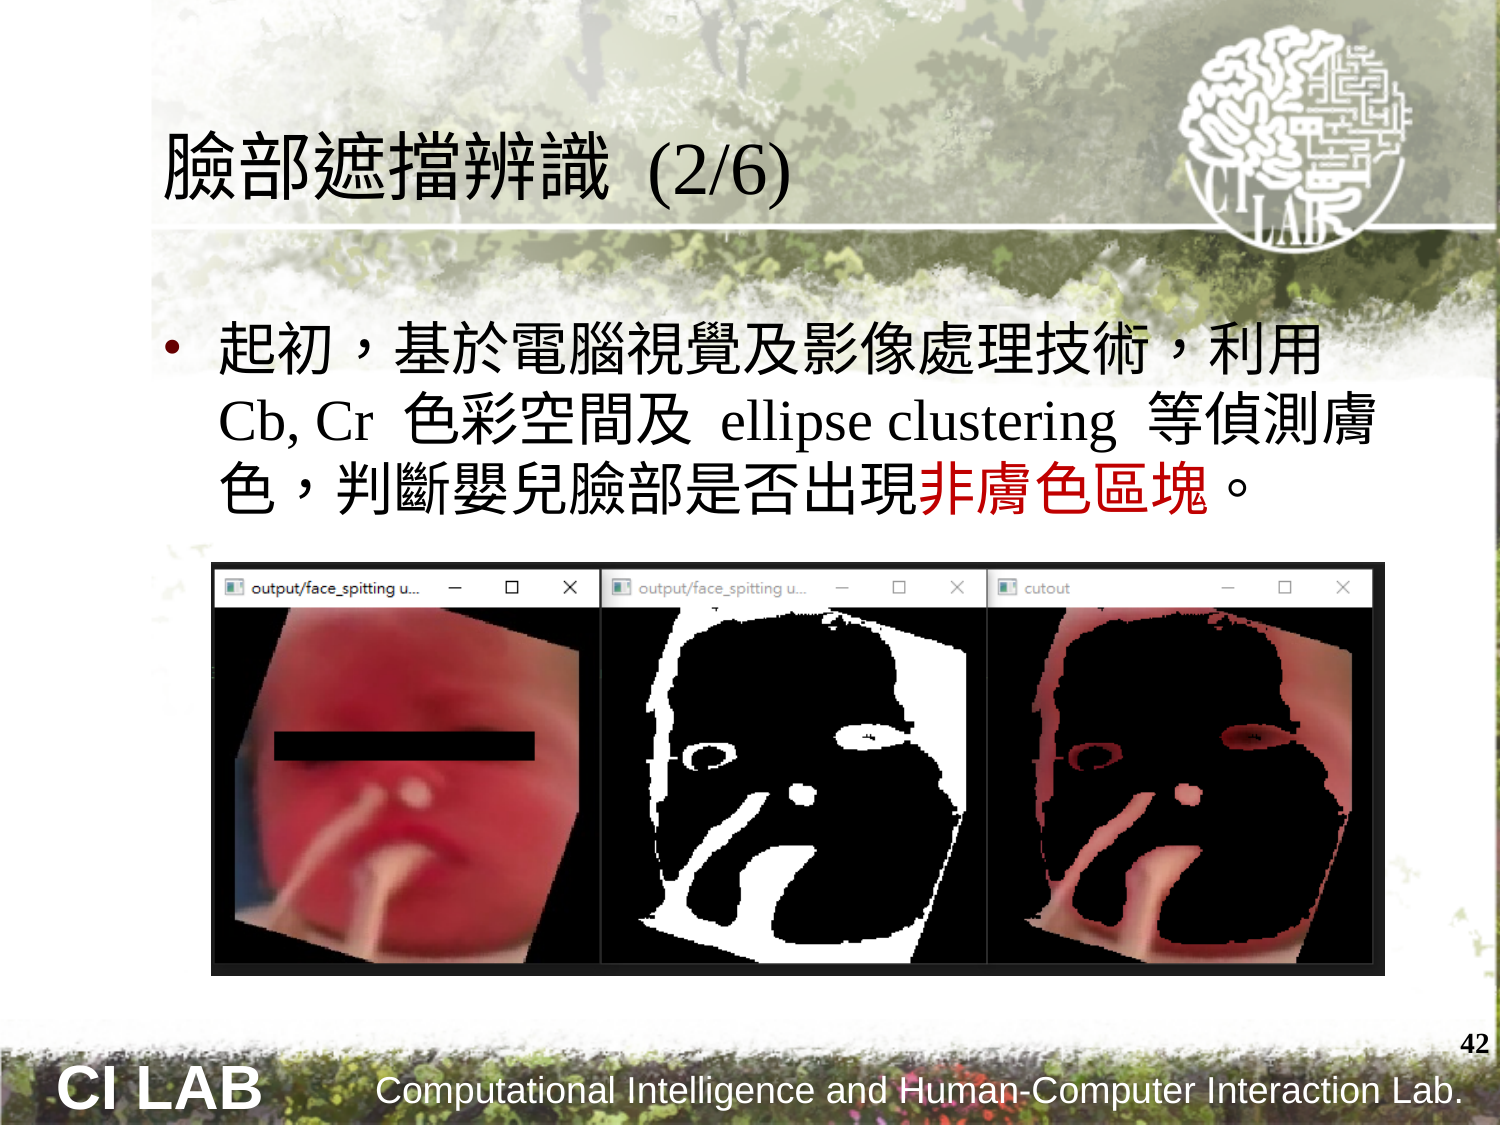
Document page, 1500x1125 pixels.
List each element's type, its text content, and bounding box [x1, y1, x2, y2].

picture [0, 0, 1500, 1125]
slide_number 42 [1426, 985, 1500, 1067]
text_box 起初，基於電腦視覺及影像處理技術，利用Cb, Cr 色彩空間及 ellipse clustering 等偵測膚色，判斷嬰兒臉部是否出現非膚色區塊。 [147, 304, 1410, 961]
title 臉部遮擋辨識 (2/6) [147, 31, 1448, 219]
